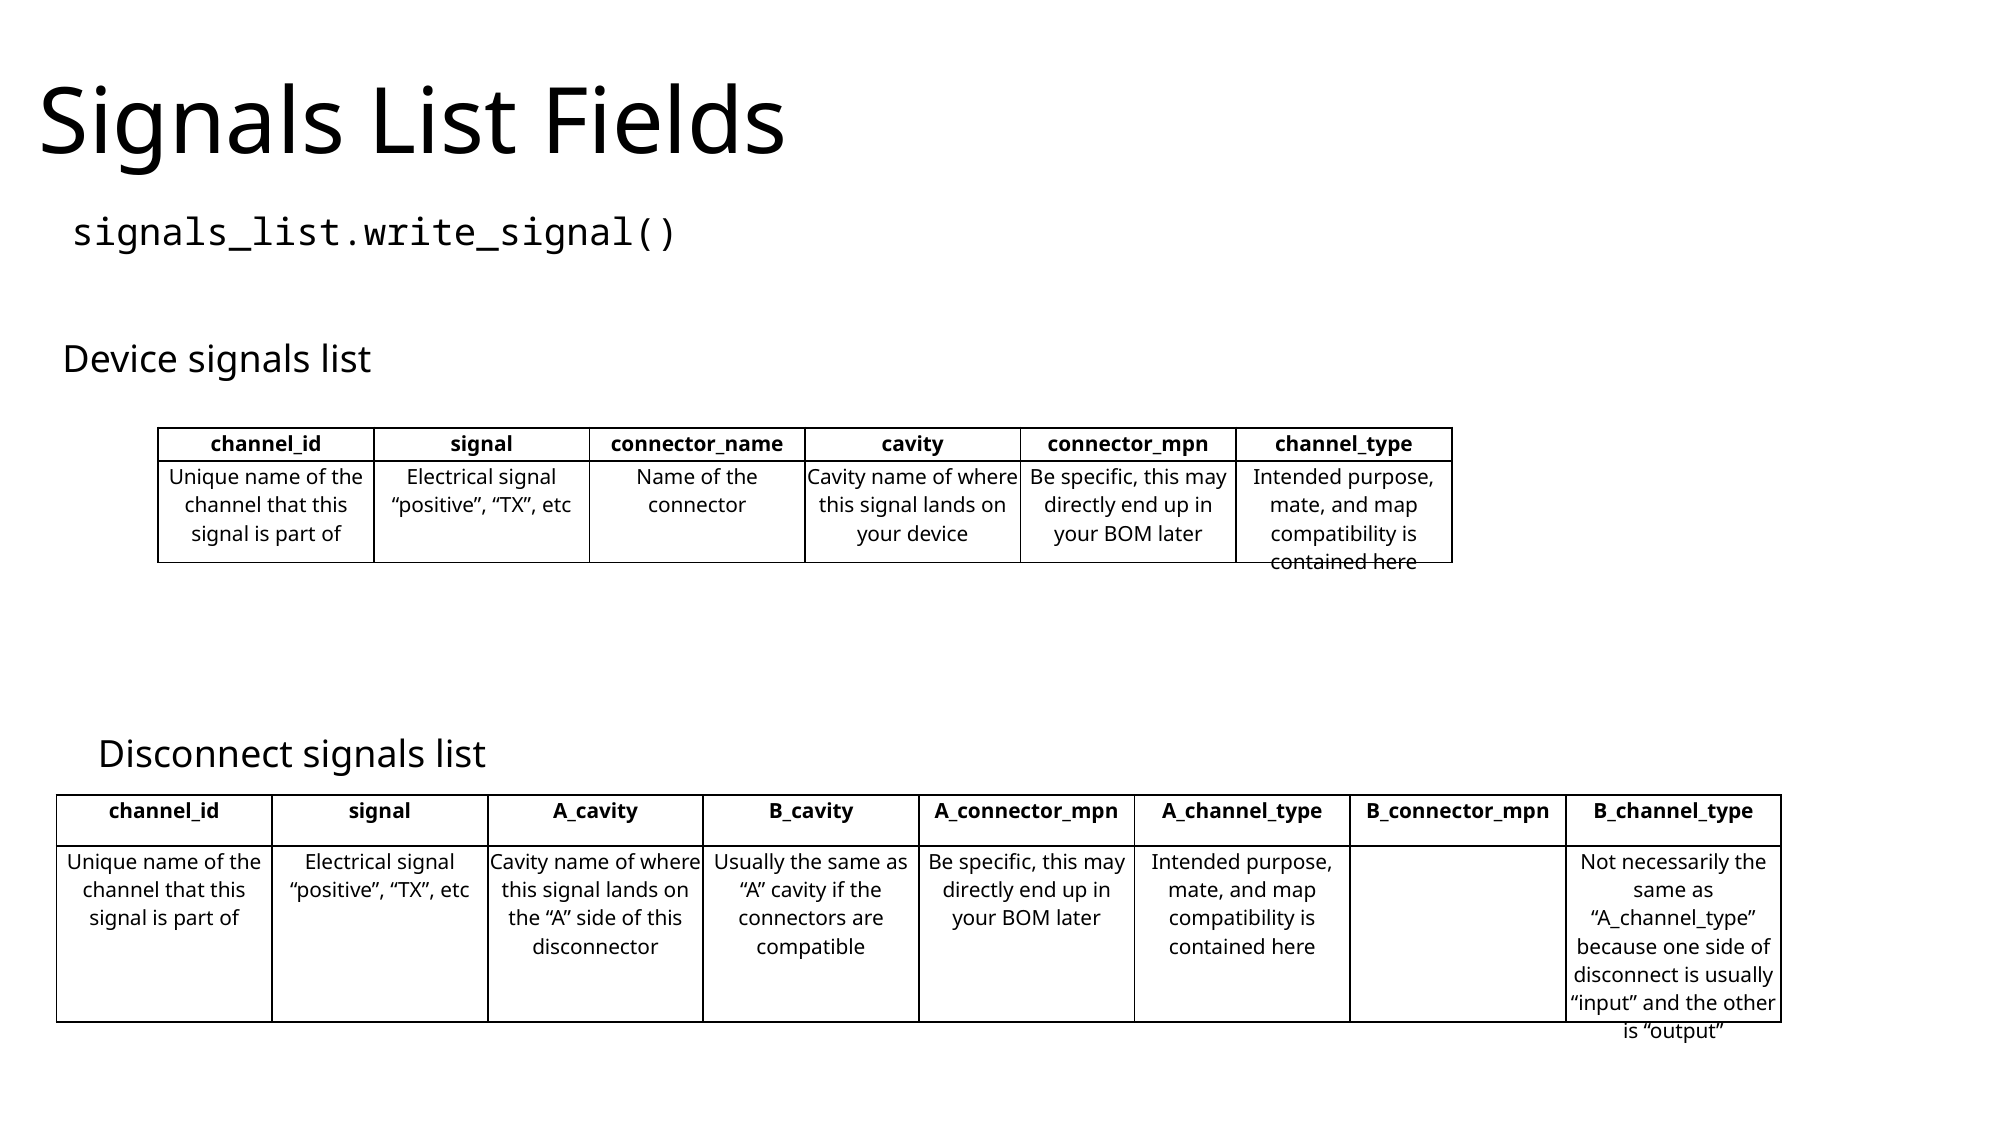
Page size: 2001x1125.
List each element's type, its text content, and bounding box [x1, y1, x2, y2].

text_box signals_list.write_signal() [56, 200, 1066, 260]
table_cell Not necessarily the same as “A_channel_type” because one side of disconnect is usually “input” and the other is “output” [1567, 847, 1780, 1021]
table_cell Usually the same as “A” cavity if the connectors are compatible [704, 847, 918, 1021]
table_cell [1351, 847, 1565, 1021]
table_cell Cavity name of where this signal lands on your device [806, 462, 1020, 562]
table_cell Unique name of the channel that this signal is part of [57, 847, 271, 1021]
table_cell Electrical signal “positive”, “TX”, etc [273, 847, 487, 1021]
table_header A_channel_type [1135, 796, 1349, 845]
table_header cavity [806, 429, 1020, 460]
table_header B_connector_mpn [1351, 796, 1565, 845]
table_header signal [375, 429, 589, 460]
table_header B_cavity [704, 796, 918, 845]
table_cell Intended purpose, mate, and map compatibility is contained here [1135, 847, 1349, 1021]
text_box Device signals list [47, 327, 387, 387]
table_cell Be specific, this may directly end up in your BOM later [920, 847, 1134, 1021]
table_cell Intended purpose, mate, and map compatibility is contained here [1237, 462, 1451, 562]
table_header connector_mpn [1021, 429, 1235, 460]
table_header connector_name [590, 429, 804, 460]
table_cell Be specific, this may directly end up in your BOM later [1021, 462, 1235, 562]
title Signals List Fields [23, 52, 1179, 196]
table_header signal [273, 796, 487, 845]
text_box Disconnect signals list [83, 722, 502, 783]
table_header channel_id [57, 796, 271, 845]
table_header A_connector_mpn [920, 796, 1134, 845]
table_header channel_type [1237, 429, 1451, 460]
table_cell Unique name of the channel that this signal is part of [159, 462, 373, 562]
table_cell Name of the connector [590, 462, 804, 562]
table_header channel_id [159, 429, 373, 460]
table_cell Cavity name of where this signal lands on the “A” side of this disconnector [489, 847, 702, 1021]
table_header B_channel_type [1567, 796, 1780, 845]
table_cell Electrical signal “positive”, “TX”, etc [375, 462, 589, 562]
table_header A_cavity [489, 796, 702, 845]
